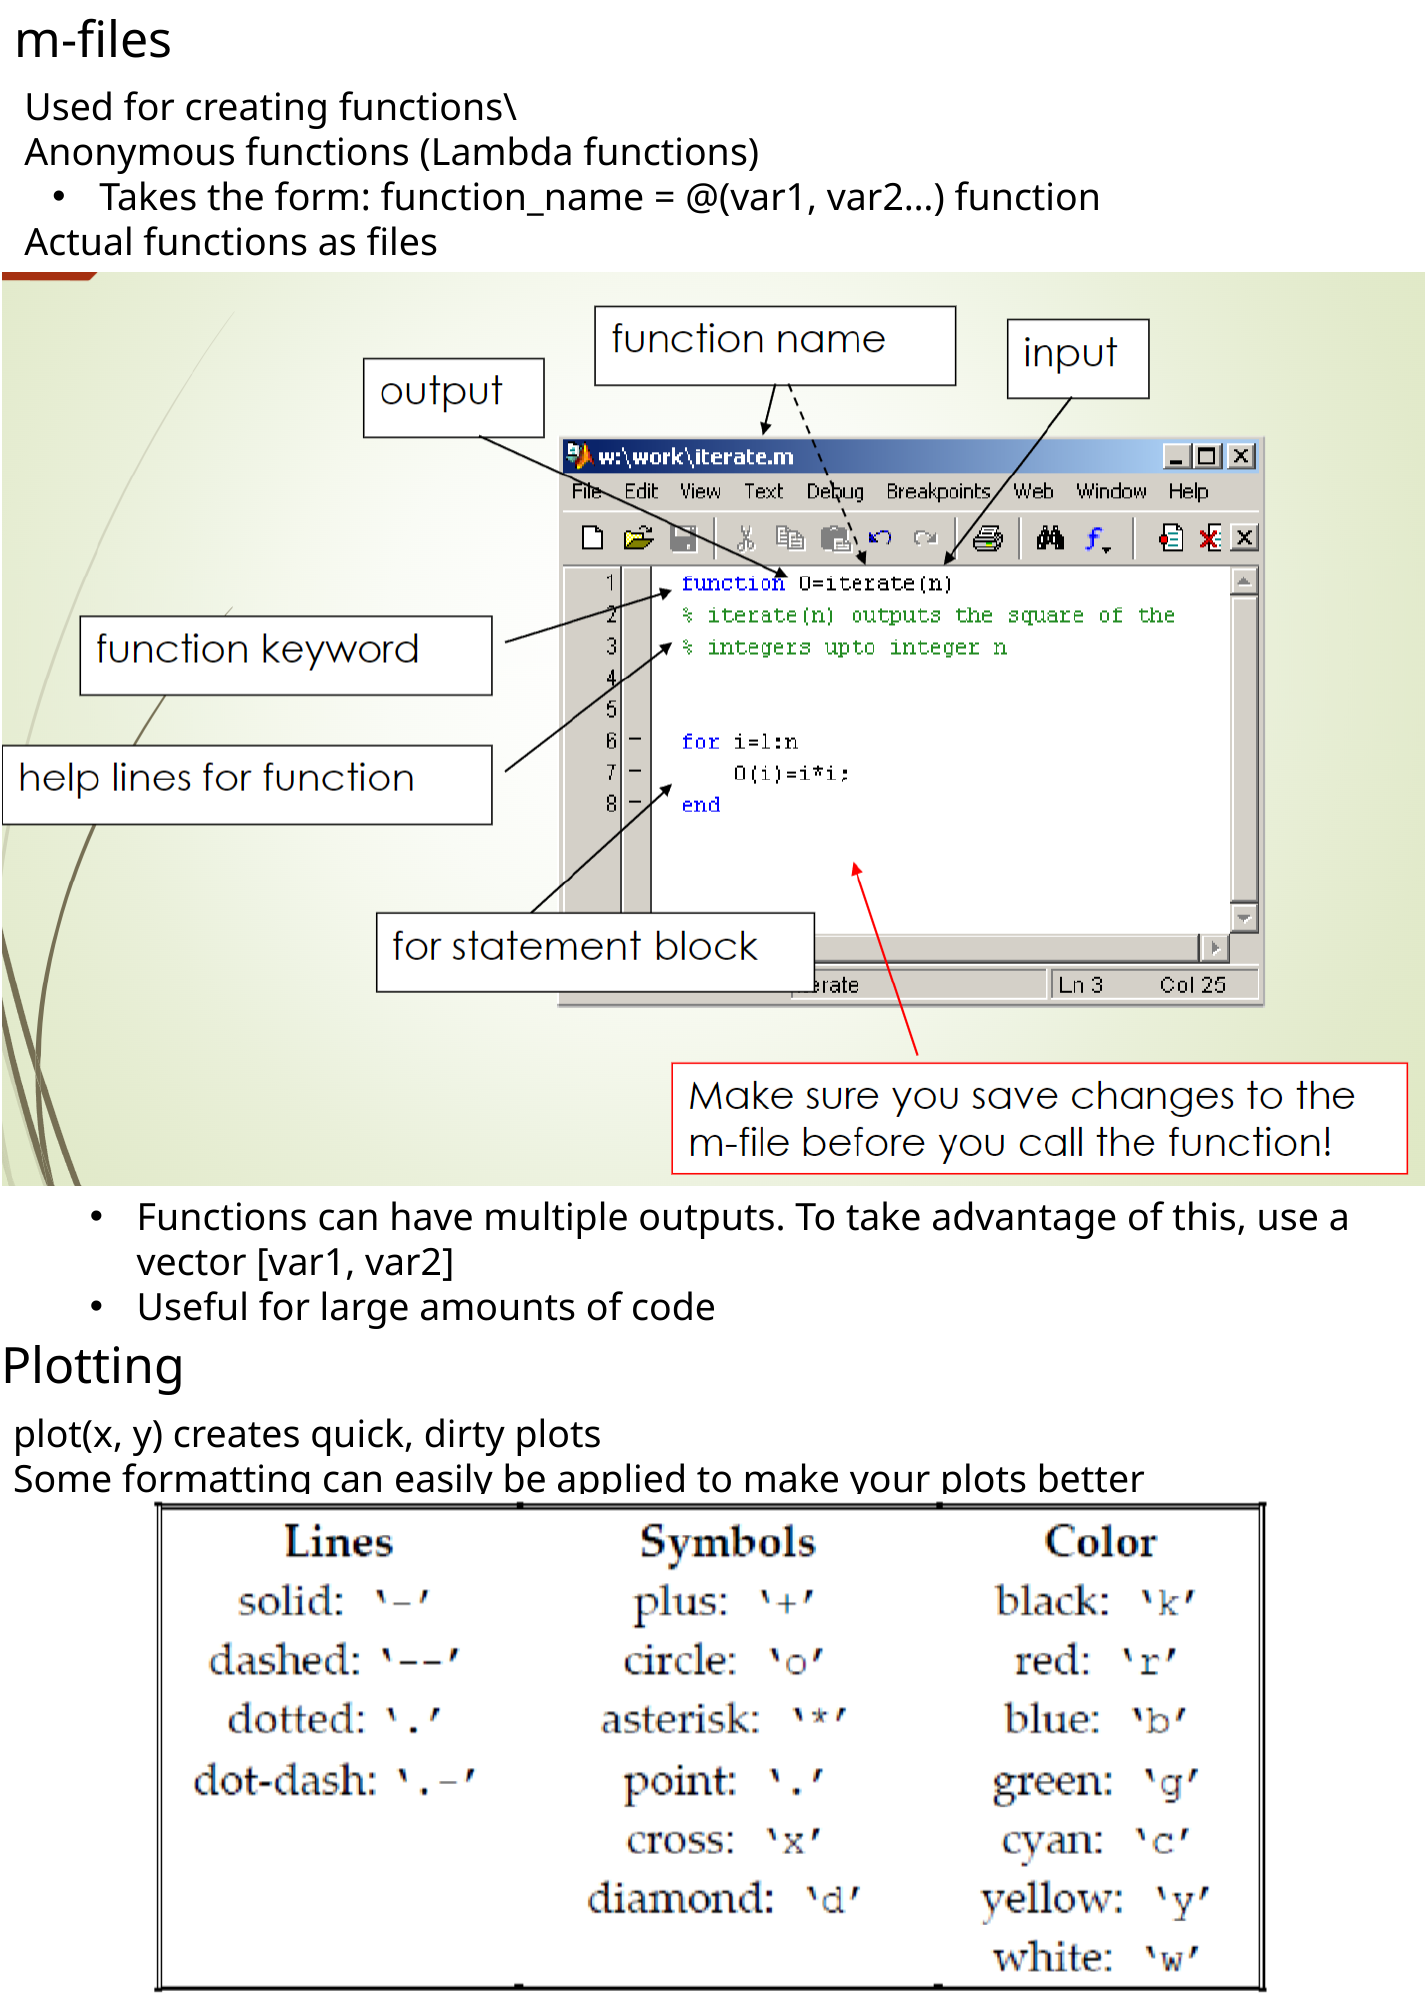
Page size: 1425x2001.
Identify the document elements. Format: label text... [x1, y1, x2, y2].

picture [148, 1493, 1277, 2000]
picture [2, 272, 1425, 1186]
text_box m-files [0, 0, 188, 75]
text_box Functions can have multiple outputs. To take advantage of this, use a vector [var1, var2] Useful for large amounts of code [0, 1185, 1425, 1336]
text_box Used for creating functions\ Anonymous functions (Lambda functions) Takes the form: function_name = @(var1, var2…) function Actual functions as files [0, 75, 1117, 271]
text_box plot(x, y) creates quick, dirty plots Some formatting can easily be applied to make your plots better [0, 1402, 1161, 1507]
text_box Plotting [0, 1326, 201, 1402]
